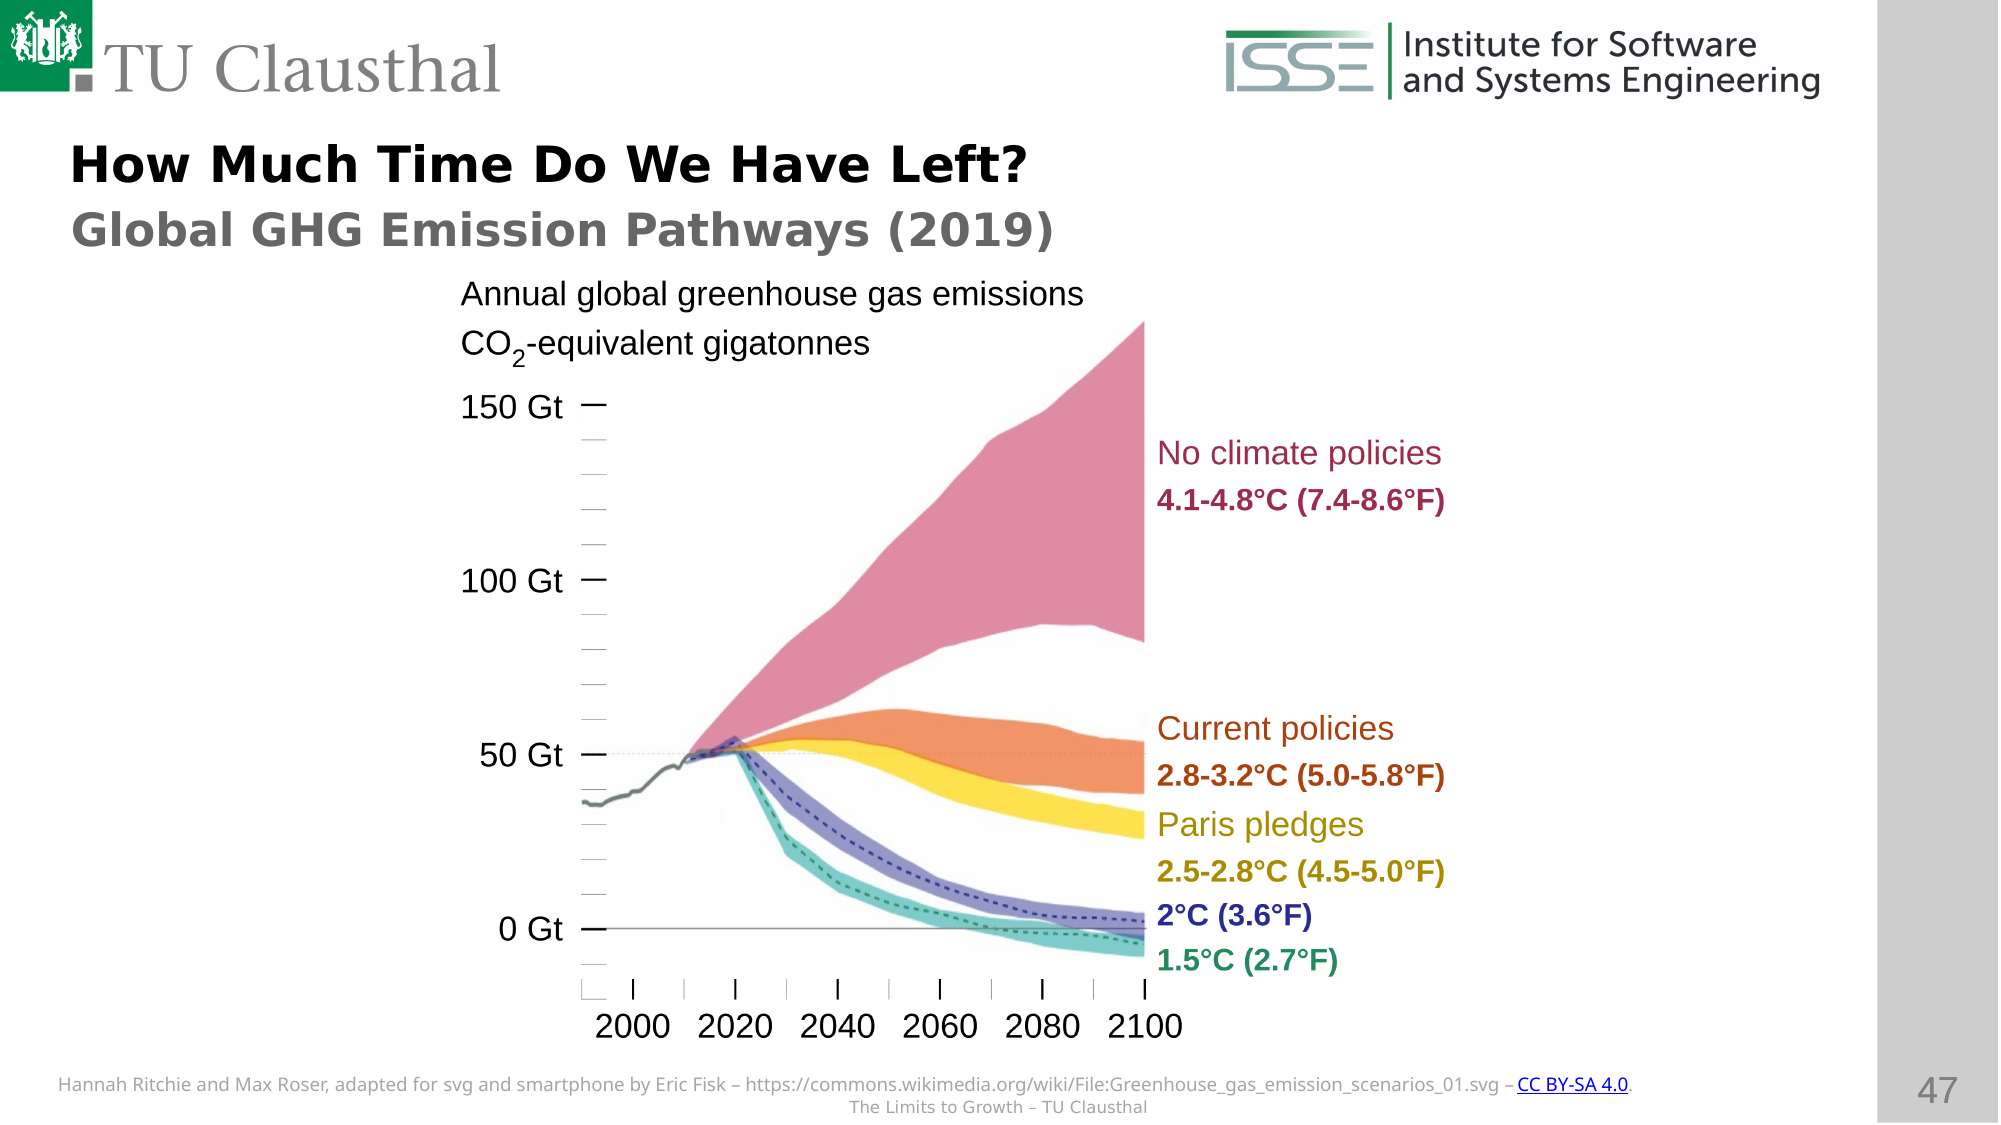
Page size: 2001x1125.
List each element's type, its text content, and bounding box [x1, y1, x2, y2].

text_box How Much Time Do We Have Left? [54, 125, 1817, 206]
picture [0, 0, 500, 92]
text_box Hannah Ritchie and Max Roser, adapted for svg and smartphone by Eric Fisk – https://commons.wikimedia.org/wiki/File:Greenhouse_gas_emission_scenarios_01.svg – CC BY-SA 4.0. [43, 1064, 1784, 1106]
picture [1218, 22, 1825, 106]
text_box Global GHG Emission Pathways (2019) [70, 188, 1769, 269]
picture [444, 269, 1469, 1064]
